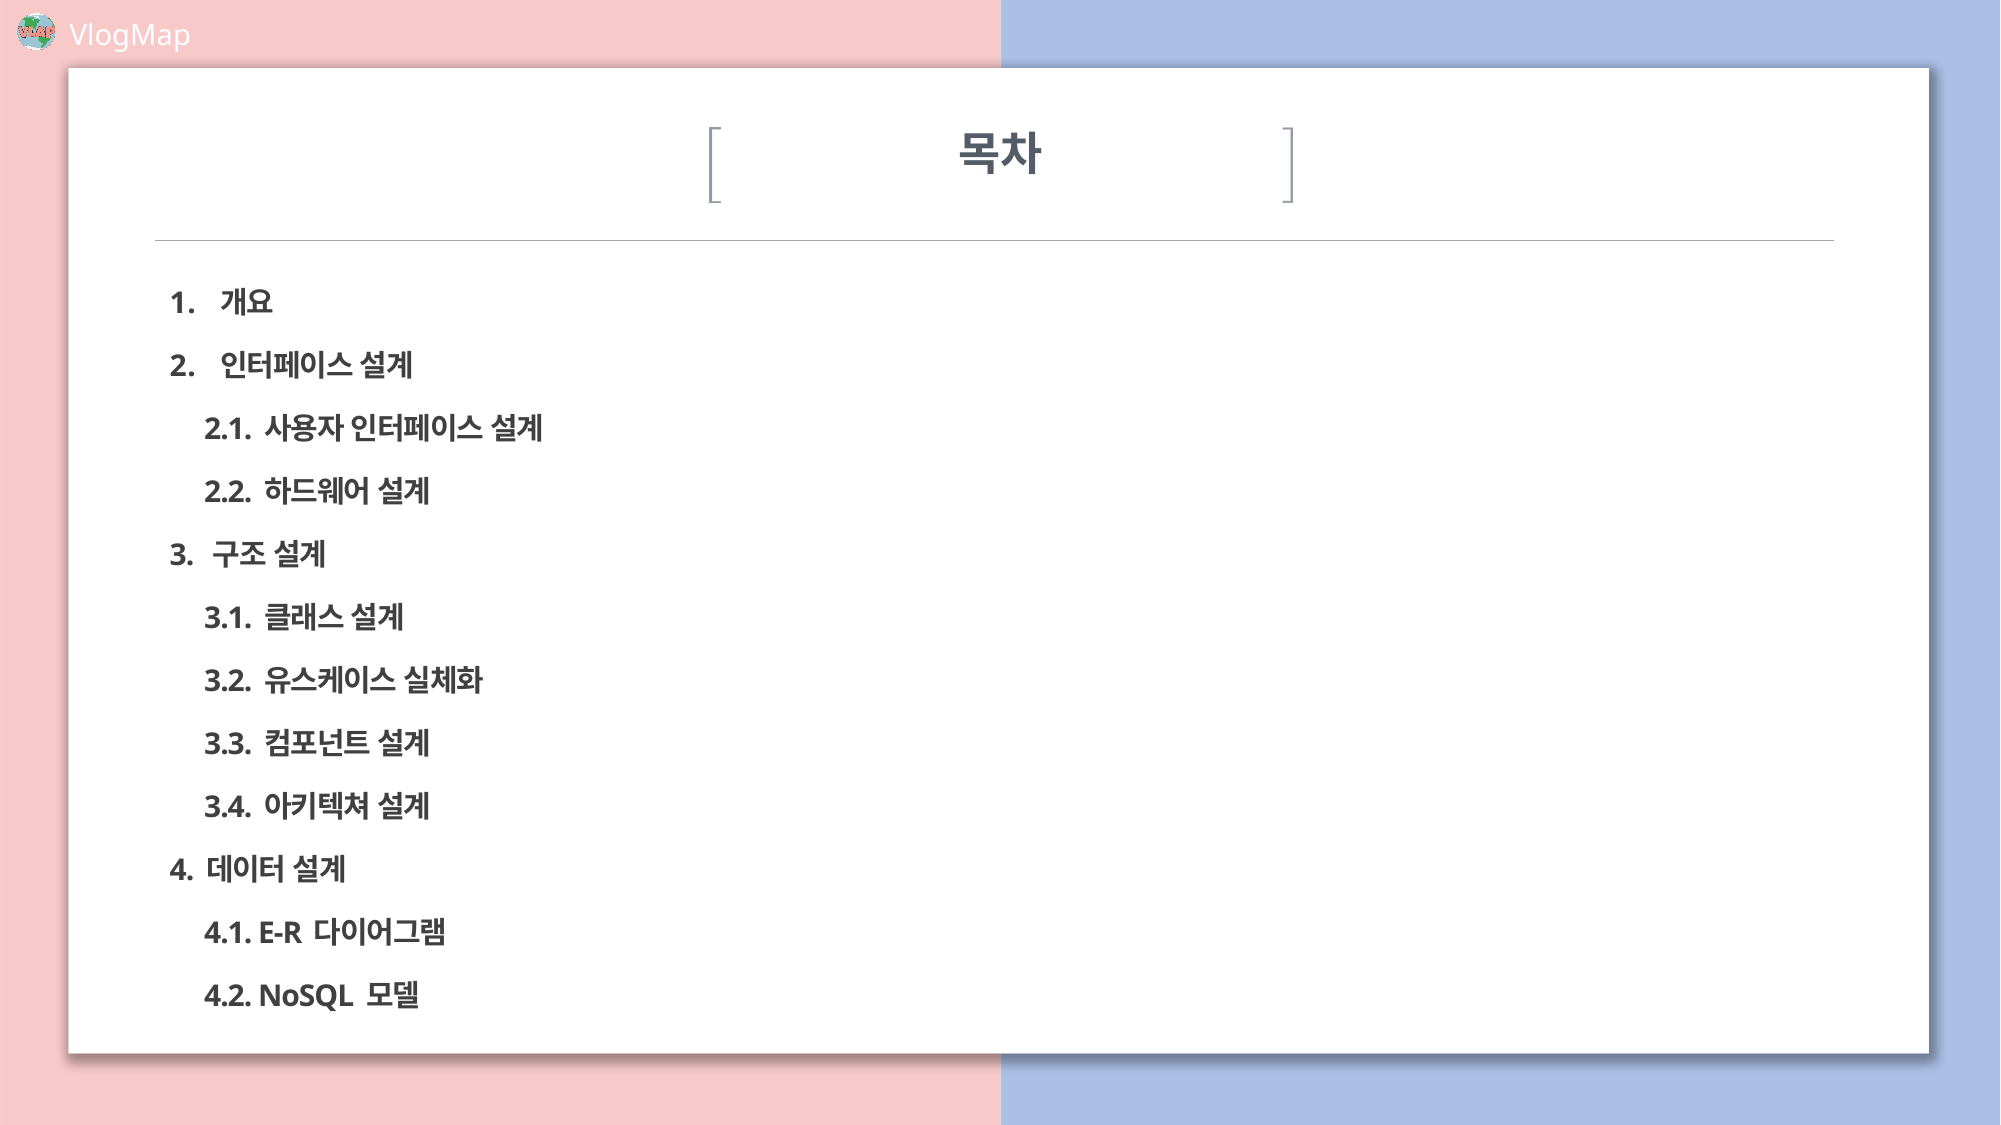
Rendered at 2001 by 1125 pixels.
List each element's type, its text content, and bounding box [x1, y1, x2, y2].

picture [0, 0, 2001, 1125]
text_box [709, 127, 1293, 203]
text_box VlogMap [54, 13, 672, 95]
text_box 목차 [363, 102, 1639, 209]
text_box 개요 인터페이스 설계 2.1. 사용자 인터페이스 설계 2.2. 하드웨어 설계 3. 구조 설계 3.1. 클래스 설계 3.2. 유스케이스 실체화 3.3. 컴포넌트 설계 3.4. 아키텍쳐 설계 4. 데이터 설계 4.1. E-R 다이어그램 4.2. NoSQL 모델 [154, 249, 1004, 1023]
